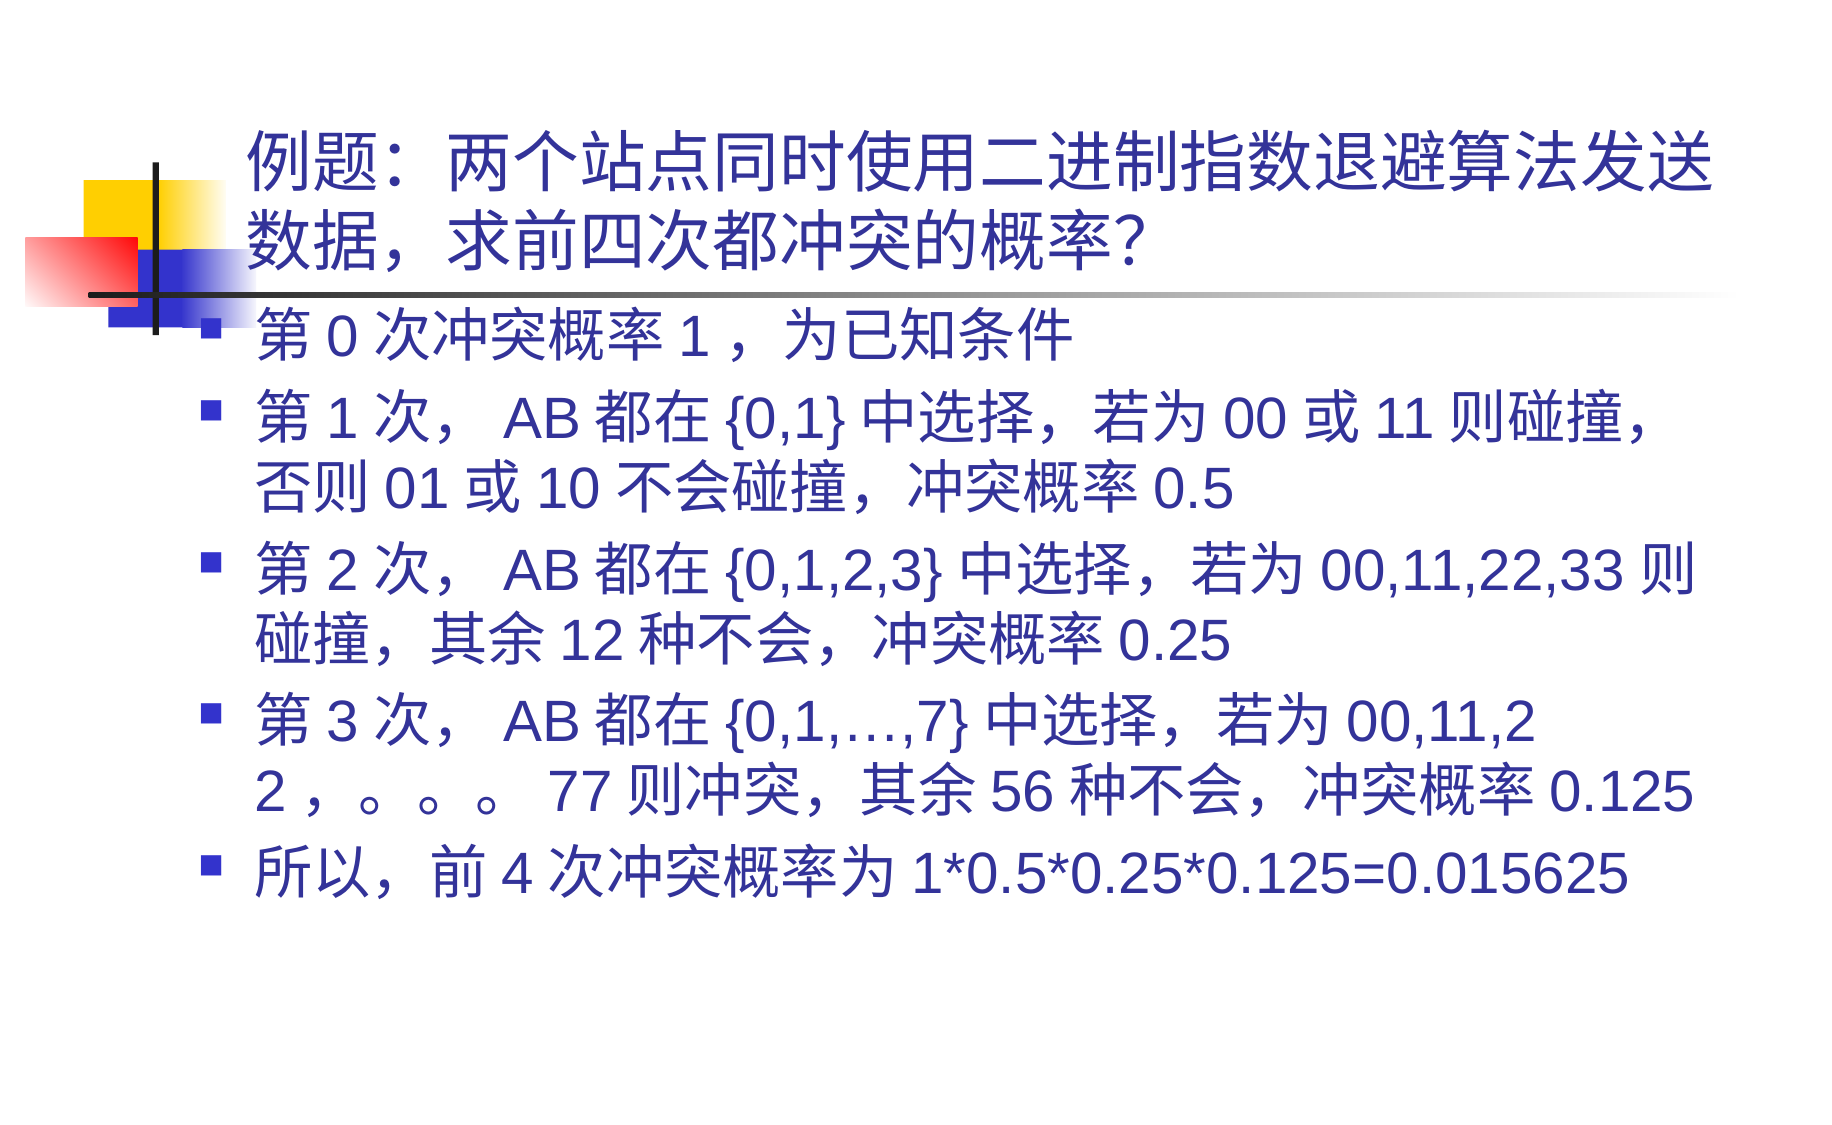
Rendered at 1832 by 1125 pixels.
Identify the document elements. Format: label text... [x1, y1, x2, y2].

title 例题：两个站点同时使用二进制指数退避算法发送数据，求前四次都冲突的概率？ [230, 125, 1791, 287]
list 第0次冲突概率1，为已知条件 第1次，AB都在{0,1}中选择，若为00或11则碰撞，否则01或10不会碰撞，冲突概率0.5 第2次，AB都在{0,1,2,3}中选择，若为00,11,22,33则碰撞，其余12种不会，冲突概率0.25 第3次，AB都在{0,1,…,7}中选择，若为00,11,22，。。。77则冲突，其余56种不会，冲突概率0.125 所以，前4次冲突概率为1*0.5*0.25*0.125=0.015625 [183, 290, 1740, 1125]
